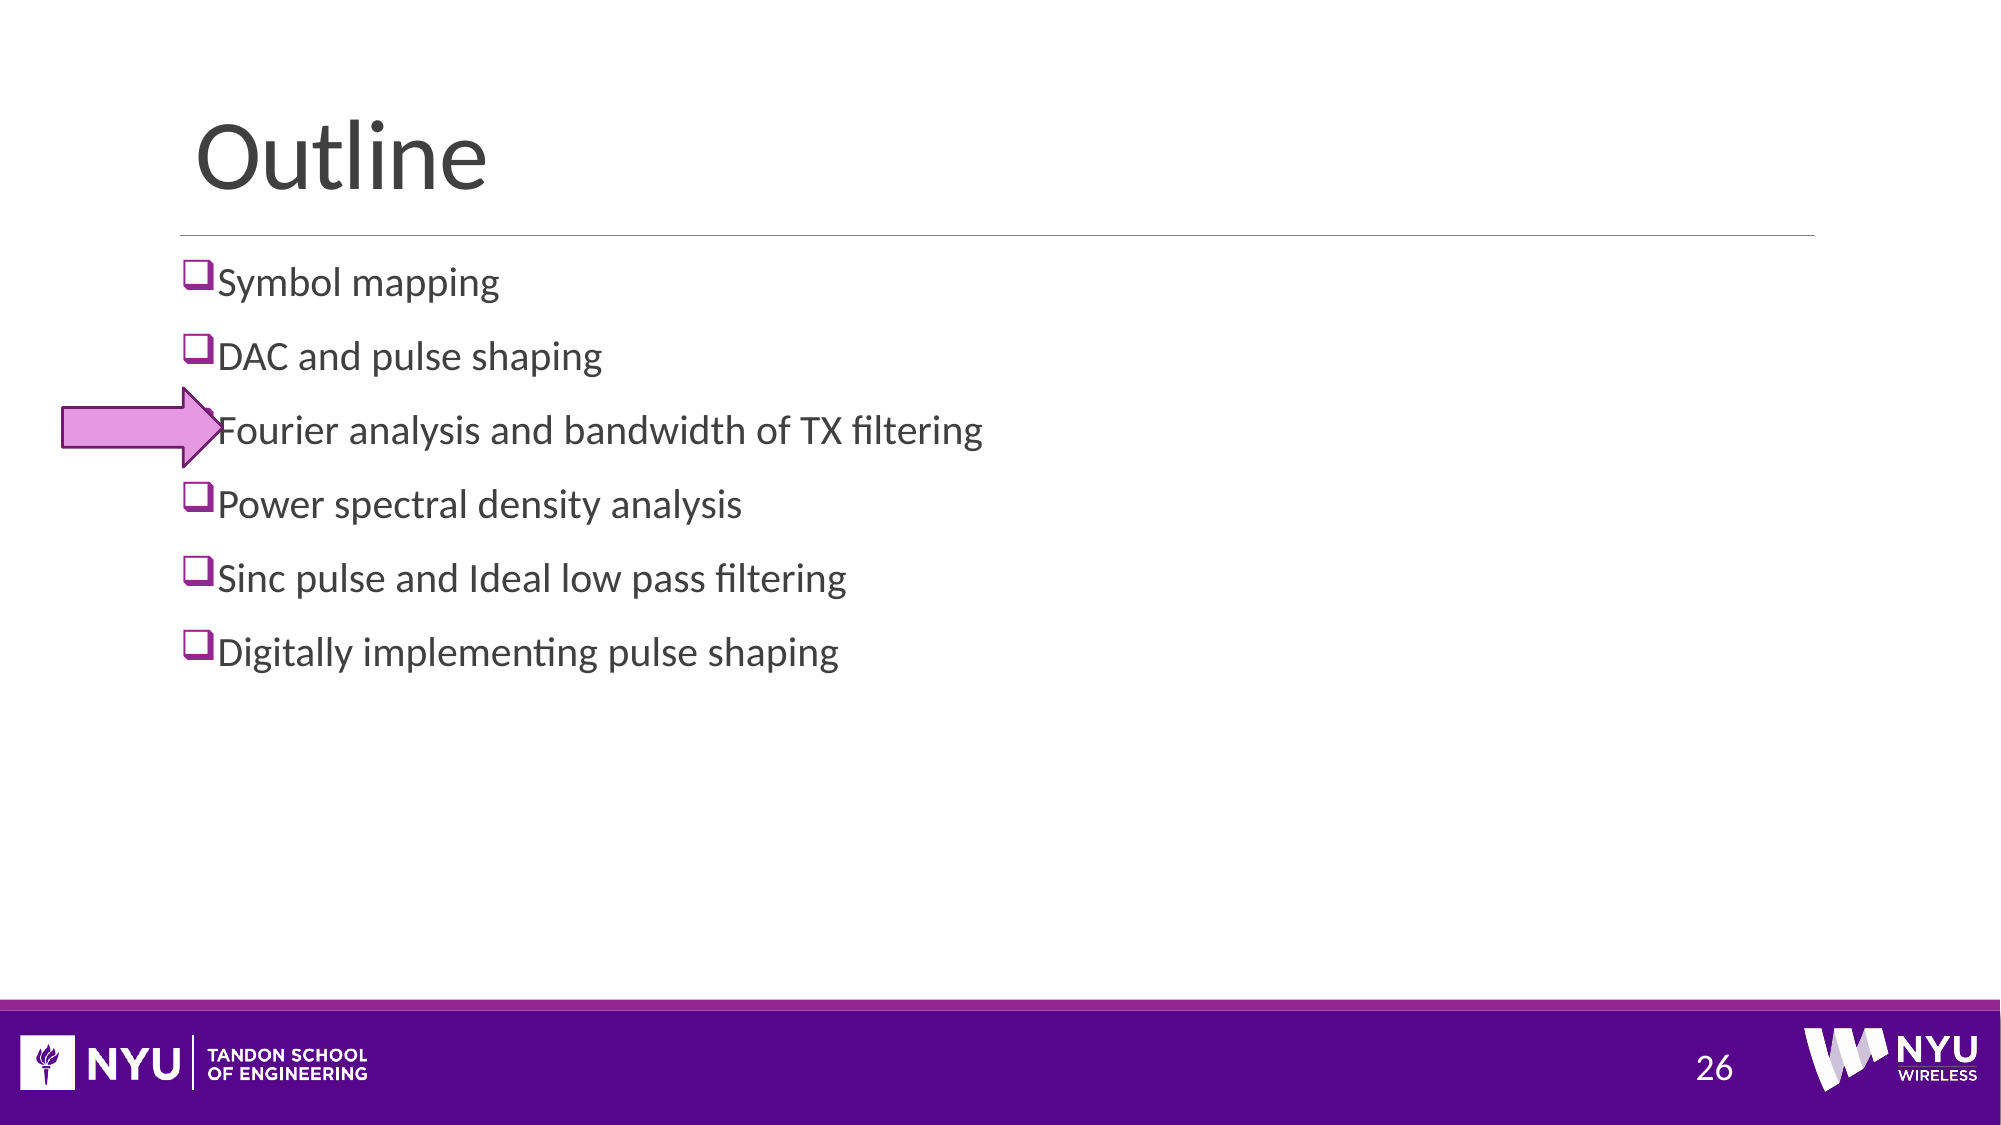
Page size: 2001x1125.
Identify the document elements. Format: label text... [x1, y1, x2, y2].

slide_number 26 [1533, 1035, 1749, 1096]
text_box [61, 386, 224, 469]
title Outline [180, 47, 1830, 218]
list Symbol mapping DAC and pulse shaping Fourier analysis and bandwidth of TX filtering Power spectral density analysis Sinc pulse and Ideal low pass filtering Digitally implementing pulse shaping [180, 252, 1830, 963]
